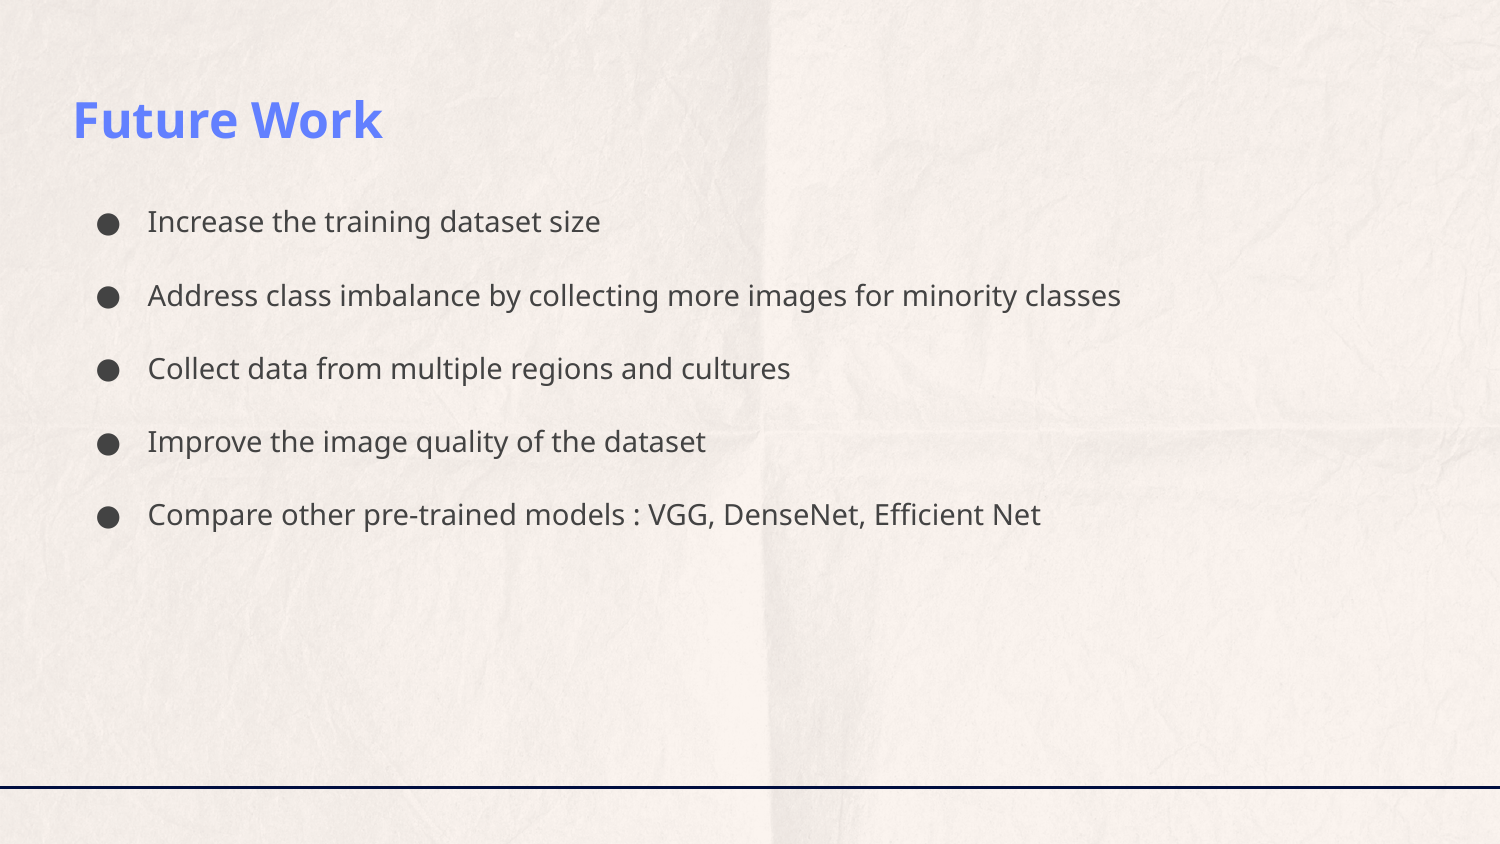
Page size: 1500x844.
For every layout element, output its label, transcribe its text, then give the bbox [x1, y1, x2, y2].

text_box Future Work [57, 64, 868, 164]
text_box Increase the training dataset size Address class imbalance by collecting more images for minority classes Collect data from multiple regions and cultures Improve the image quality of the dataset Compare other pre-trained models : VGG, DenseNet, Efficient Net [57, 171, 1366, 547]
